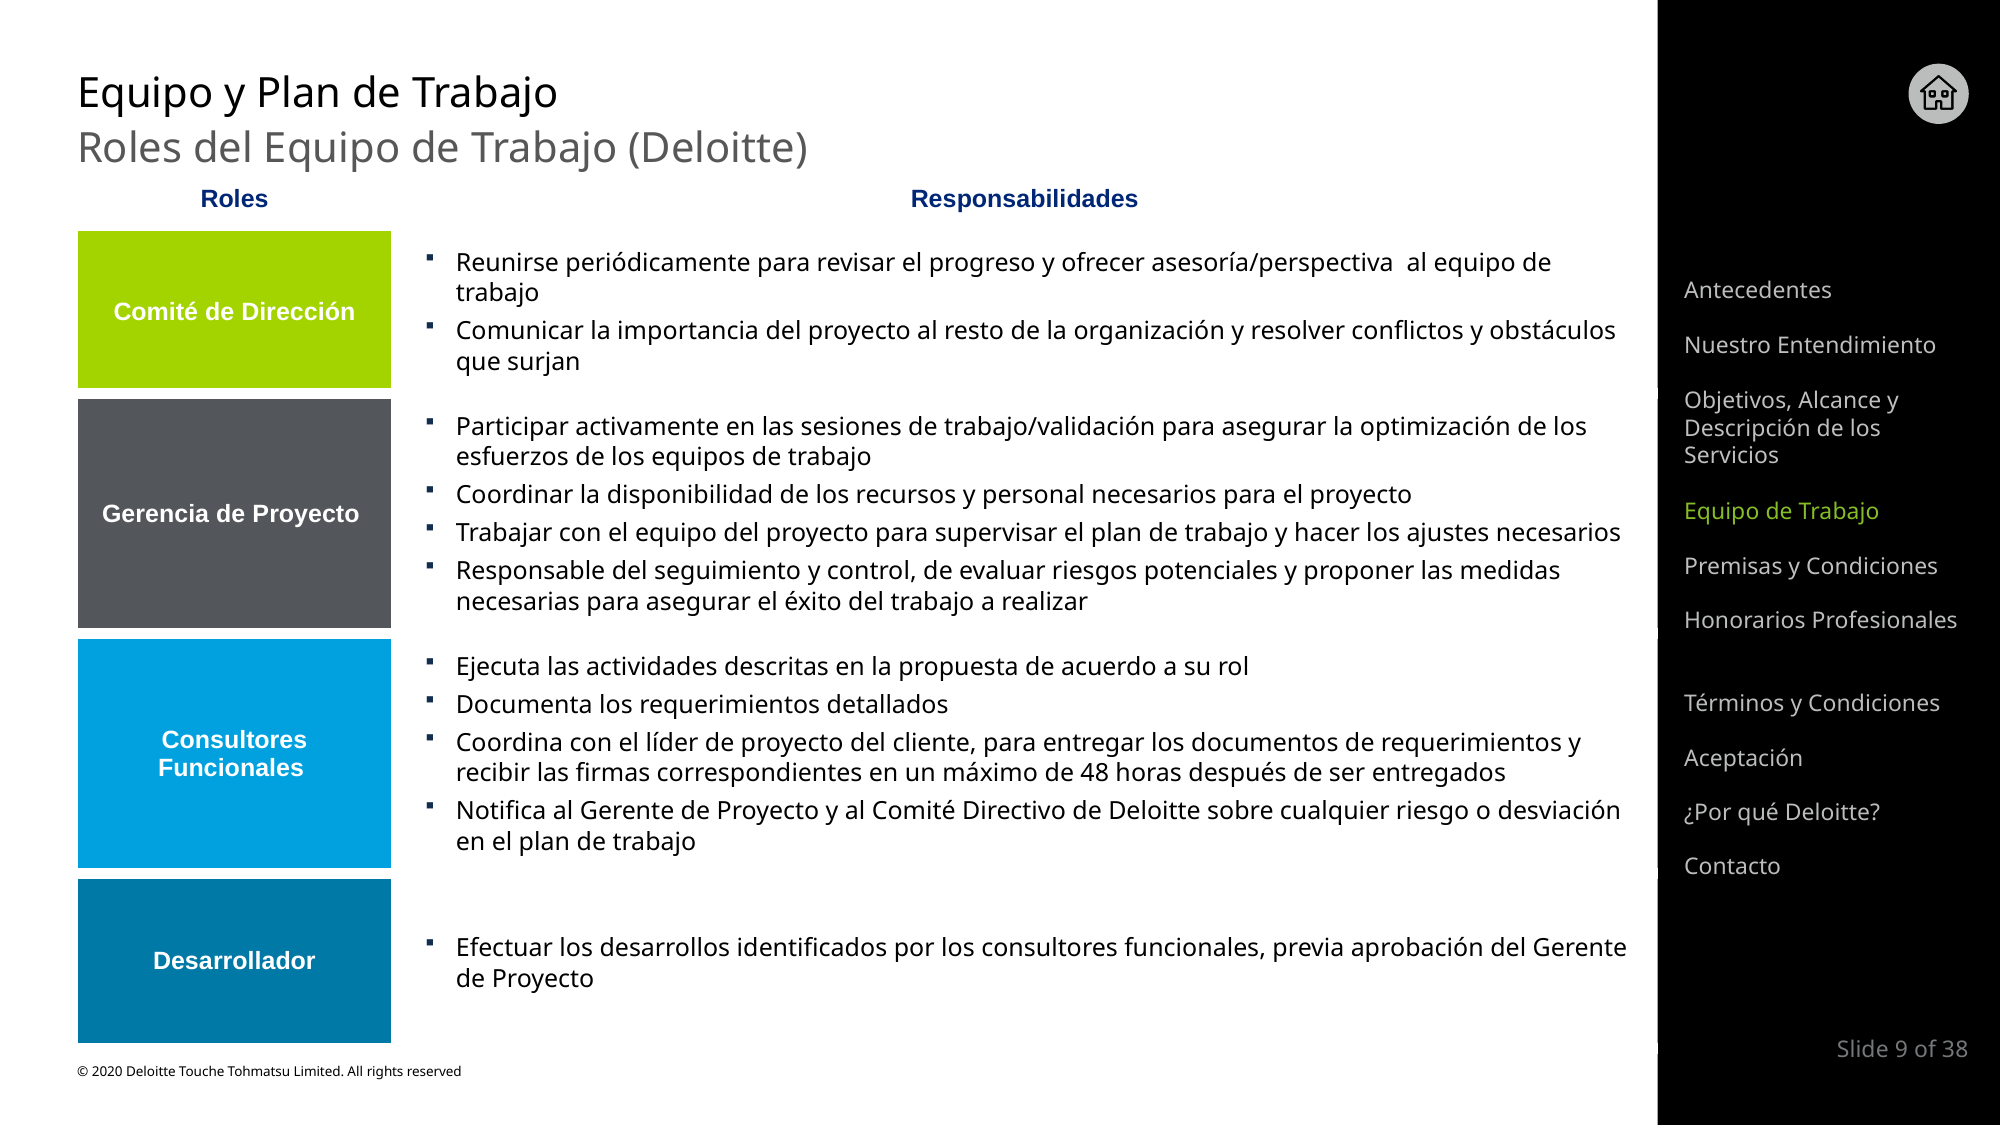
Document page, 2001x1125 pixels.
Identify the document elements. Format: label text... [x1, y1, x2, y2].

table_header Responsabilidades [392, 168, 1658, 230]
text_box Equipo de Trabajo [1684, 496, 1968, 525]
text_box Honorarios Profesionales [1684, 606, 1968, 634]
text_box Aceptación [1684, 743, 1968, 771]
table_cell Participar activamente en las sesiones de trabajo/validación para asegurar la optimización de los esfuerzos de los equipos de trabajo Coordinar la disponibilidad de los recursos y personal necesarios para el proyecto Trabajar con el equipo del proyecto para supervisar el plan de trabajo y hacer los ajustes necesarios Responsable del seguimiento y control, de evaluar riesgos potenciales y proponer las medidas necesarias para asegurar el éxito del trabajo a realizar [393, 399, 1658, 628]
table_cell Consultores Funcionales [78, 639, 391, 868]
table_cell Desarrollador [78, 879, 391, 1043]
text_box Premisas y Condiciones [1684, 551, 1968, 579]
table_cell Efectuar los desarrollos identificados por los consultores funcionales, previa aprobación del Gerente de Proyecto [393, 879, 1658, 1043]
table_cell Gerencia de Proyecto [78, 399, 391, 628]
list Roles del Equipo de Trabajo (Deloitte) [77, 120, 1581, 168]
table_cell Reunirse periódicamente para revisar el progreso y ofrecer asesoría/perspectiva al equipo de trabajo Comunicar la importancia del proyecto al resto de la organización y resolver conflictos y obstáculos que surjan [393, 230, 1658, 388]
text_box Nuestro Entendimiento [1684, 330, 1968, 359]
text_box Antecedentes [1684, 275, 1975, 304]
text_box Objetivos, Alcance y Descripción de los Servicios [1684, 385, 1968, 469]
table_cell Comité de Dirección [78, 231, 391, 388]
table_header Roles [77, 168, 392, 229]
text_box Términos y Condiciones [1684, 688, 1968, 716]
title Equipo y Plan de Trabajo [77, 66, 1581, 120]
table_cell Ejecuta las actividades descritas en la propuesta de acuerdo a su rol Documenta los requerimientos detallados Coordina con el líder de proyecto del cliente, para entregar los documentos de requerimientos y recibir las firmas correspondientes en un máximo de 48 horas después de ser entregados Notifica al Gerente de Proyecto y al Comité Directivo de Deloitte sobre cualquier riesgo o desviación en el plan de trabajo [393, 639, 1658, 868]
text_box ¿Por qué Deloitte? [1684, 797, 1968, 826]
text_box Contacto [1684, 851, 1968, 880]
